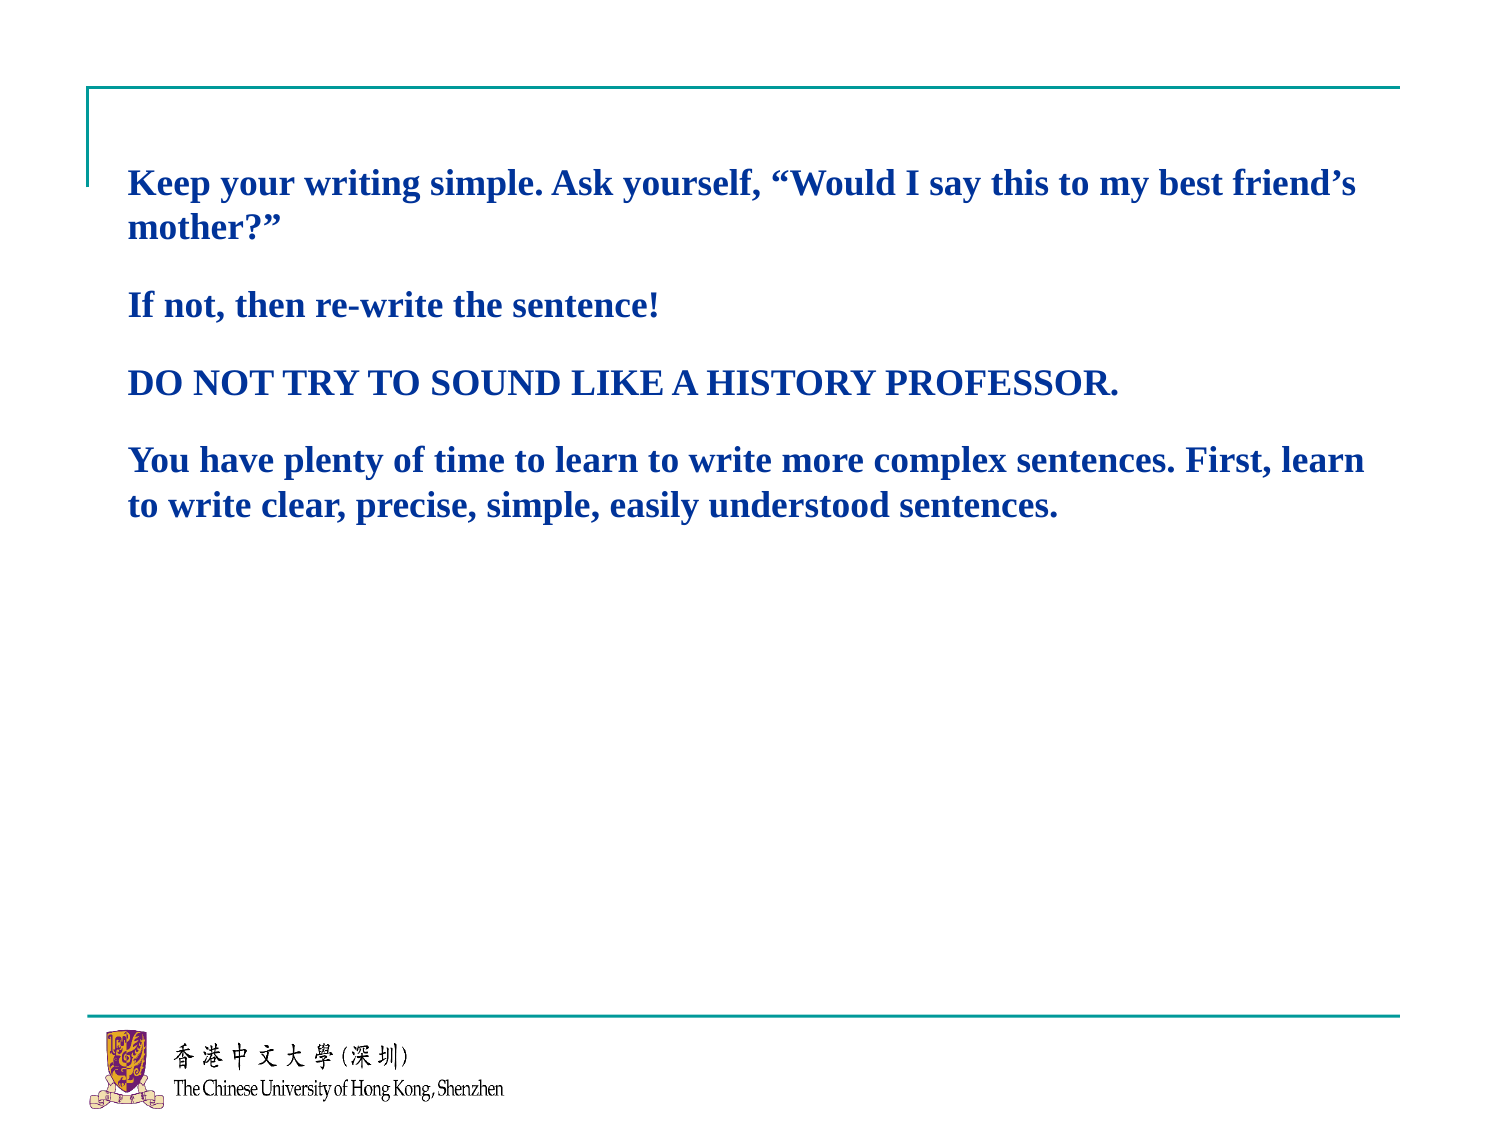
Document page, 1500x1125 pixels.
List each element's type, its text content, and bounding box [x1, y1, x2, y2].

list Keep your writing simple. Ask yourself, “Would I say this to my best friend’s mother?” If not, then re-write the sentence! DO NOT TRY TO SOUND LIKE A HISTORY PROFESSOR. You have plenty of time to learn to write more complex sentences. First, learn to write clear, precise, simple, easily understood sentences. [112, 149, 1400, 775]
picture [50, 995, 543, 1125]
